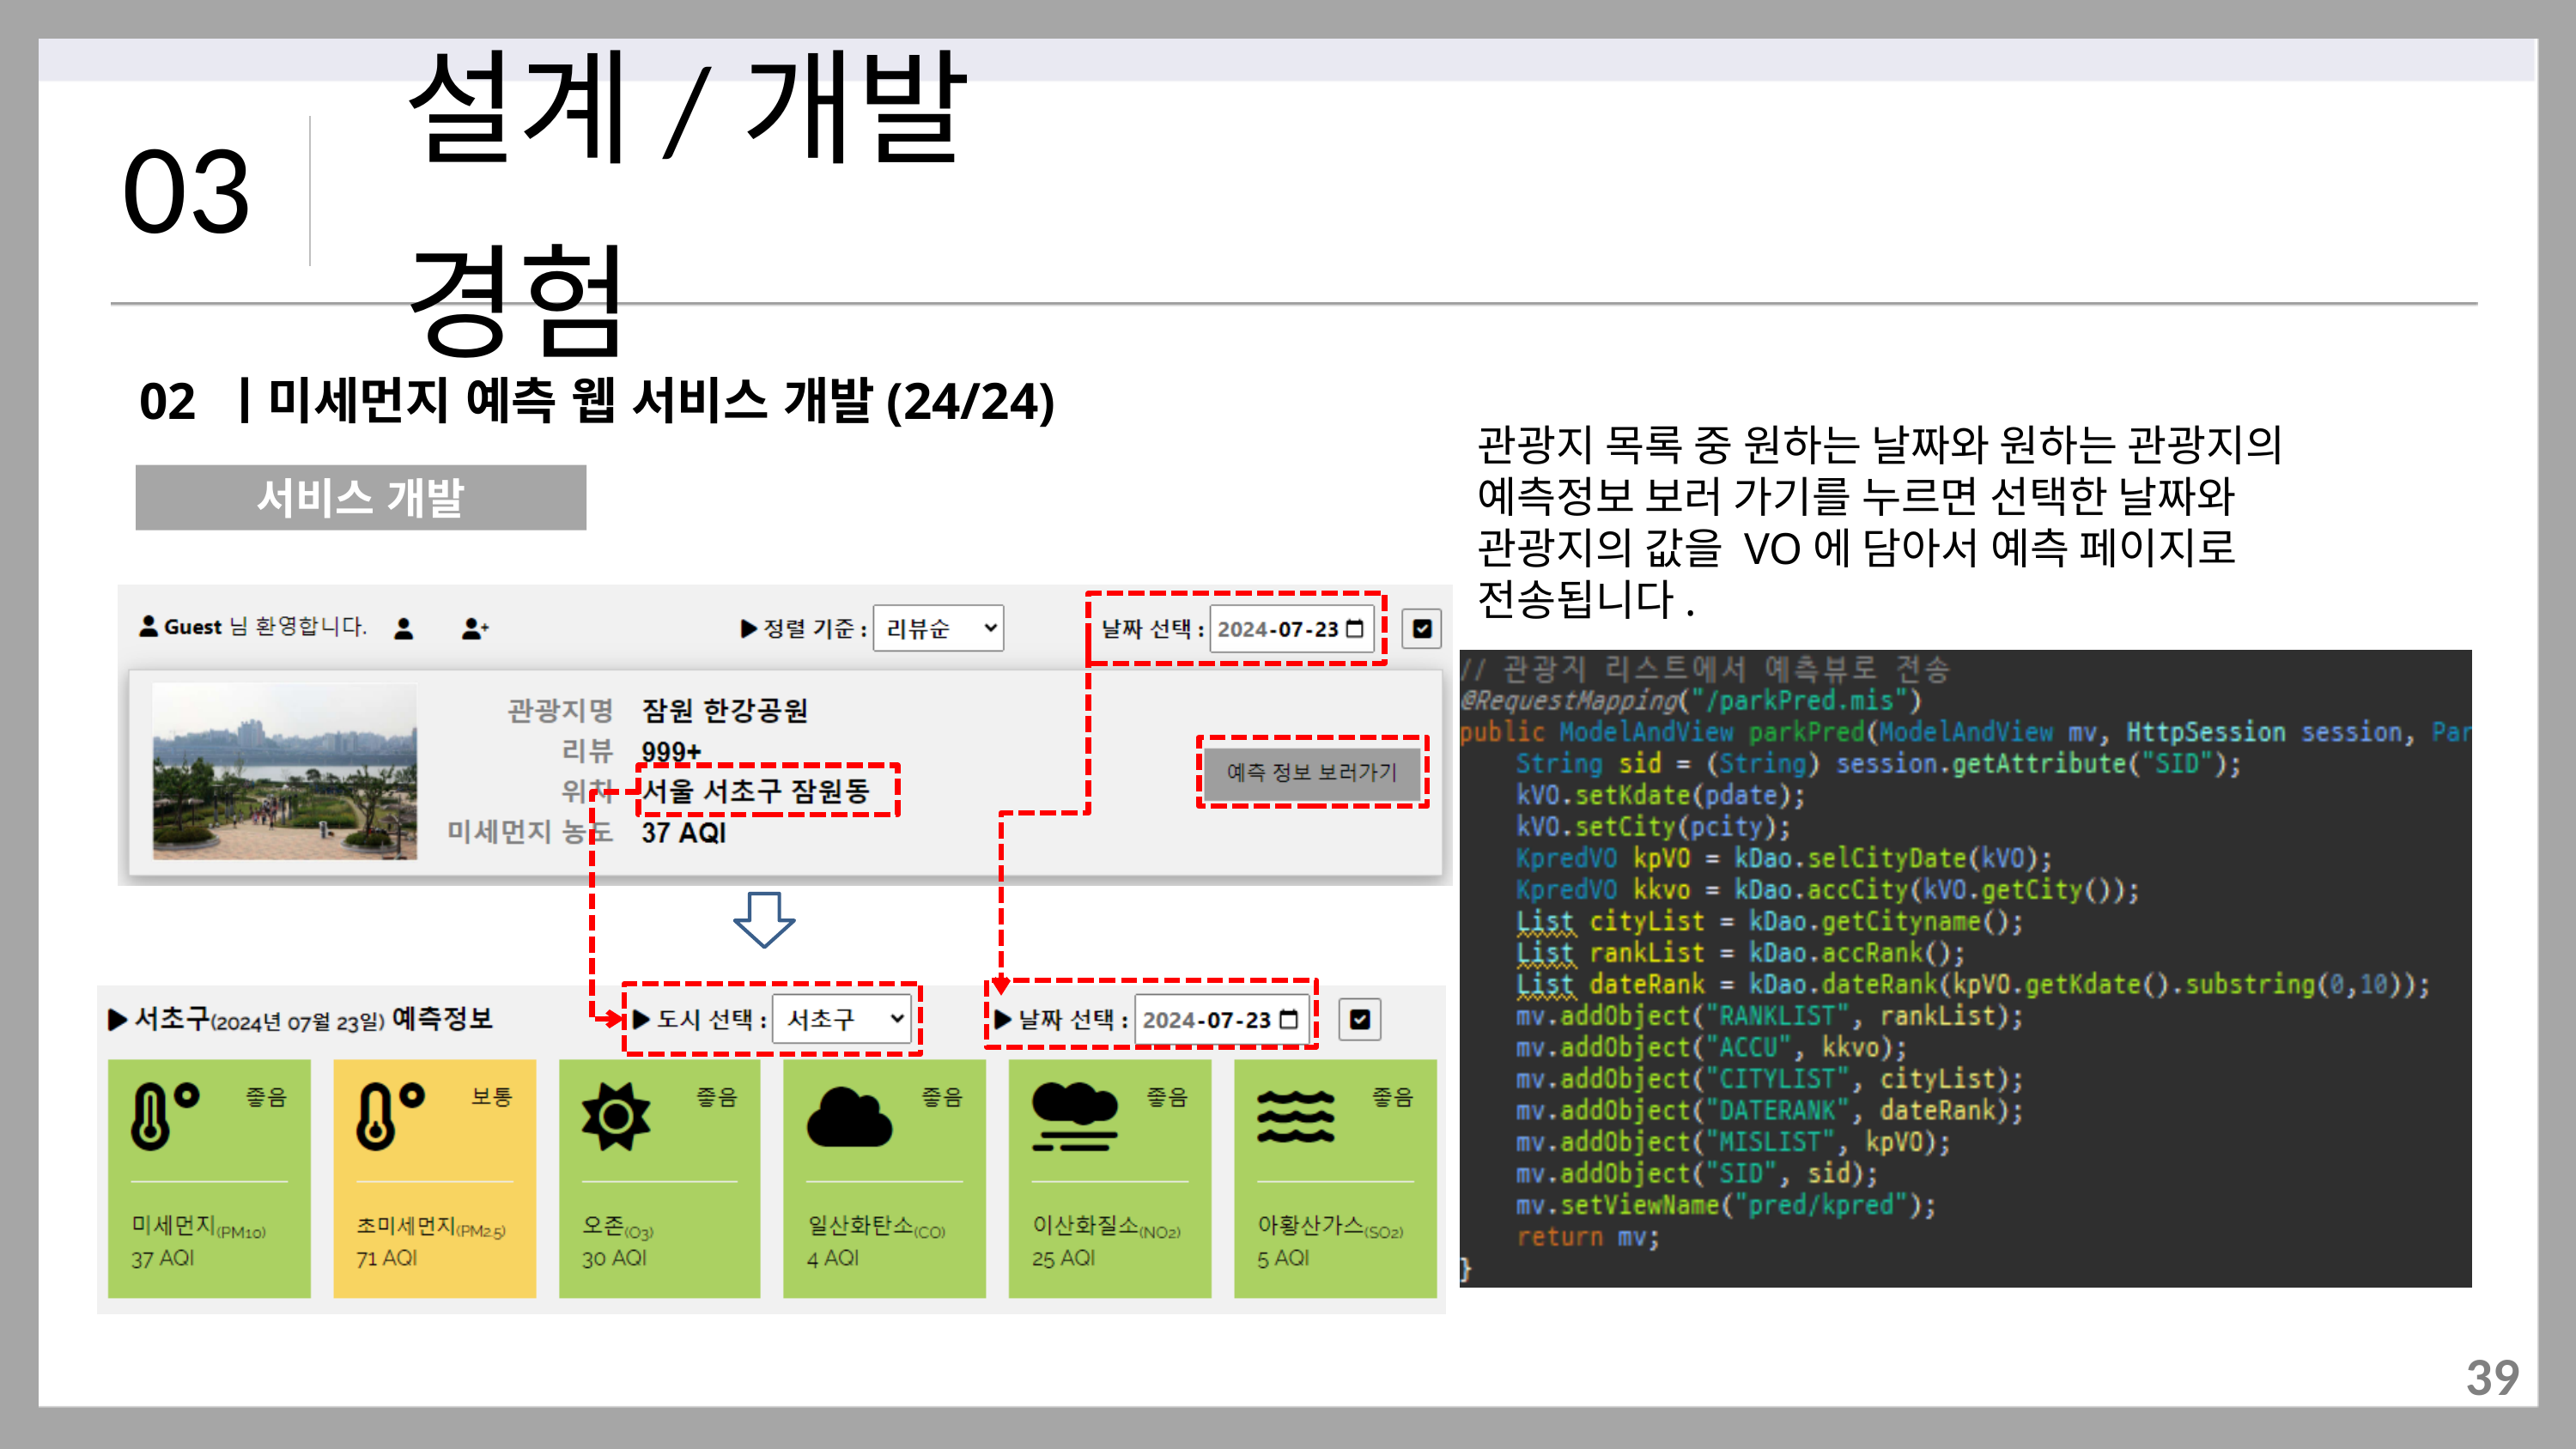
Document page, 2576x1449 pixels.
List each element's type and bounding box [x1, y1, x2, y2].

picture [39, 39, 2539, 1408]
text_box [1000, 629, 1089, 997]
